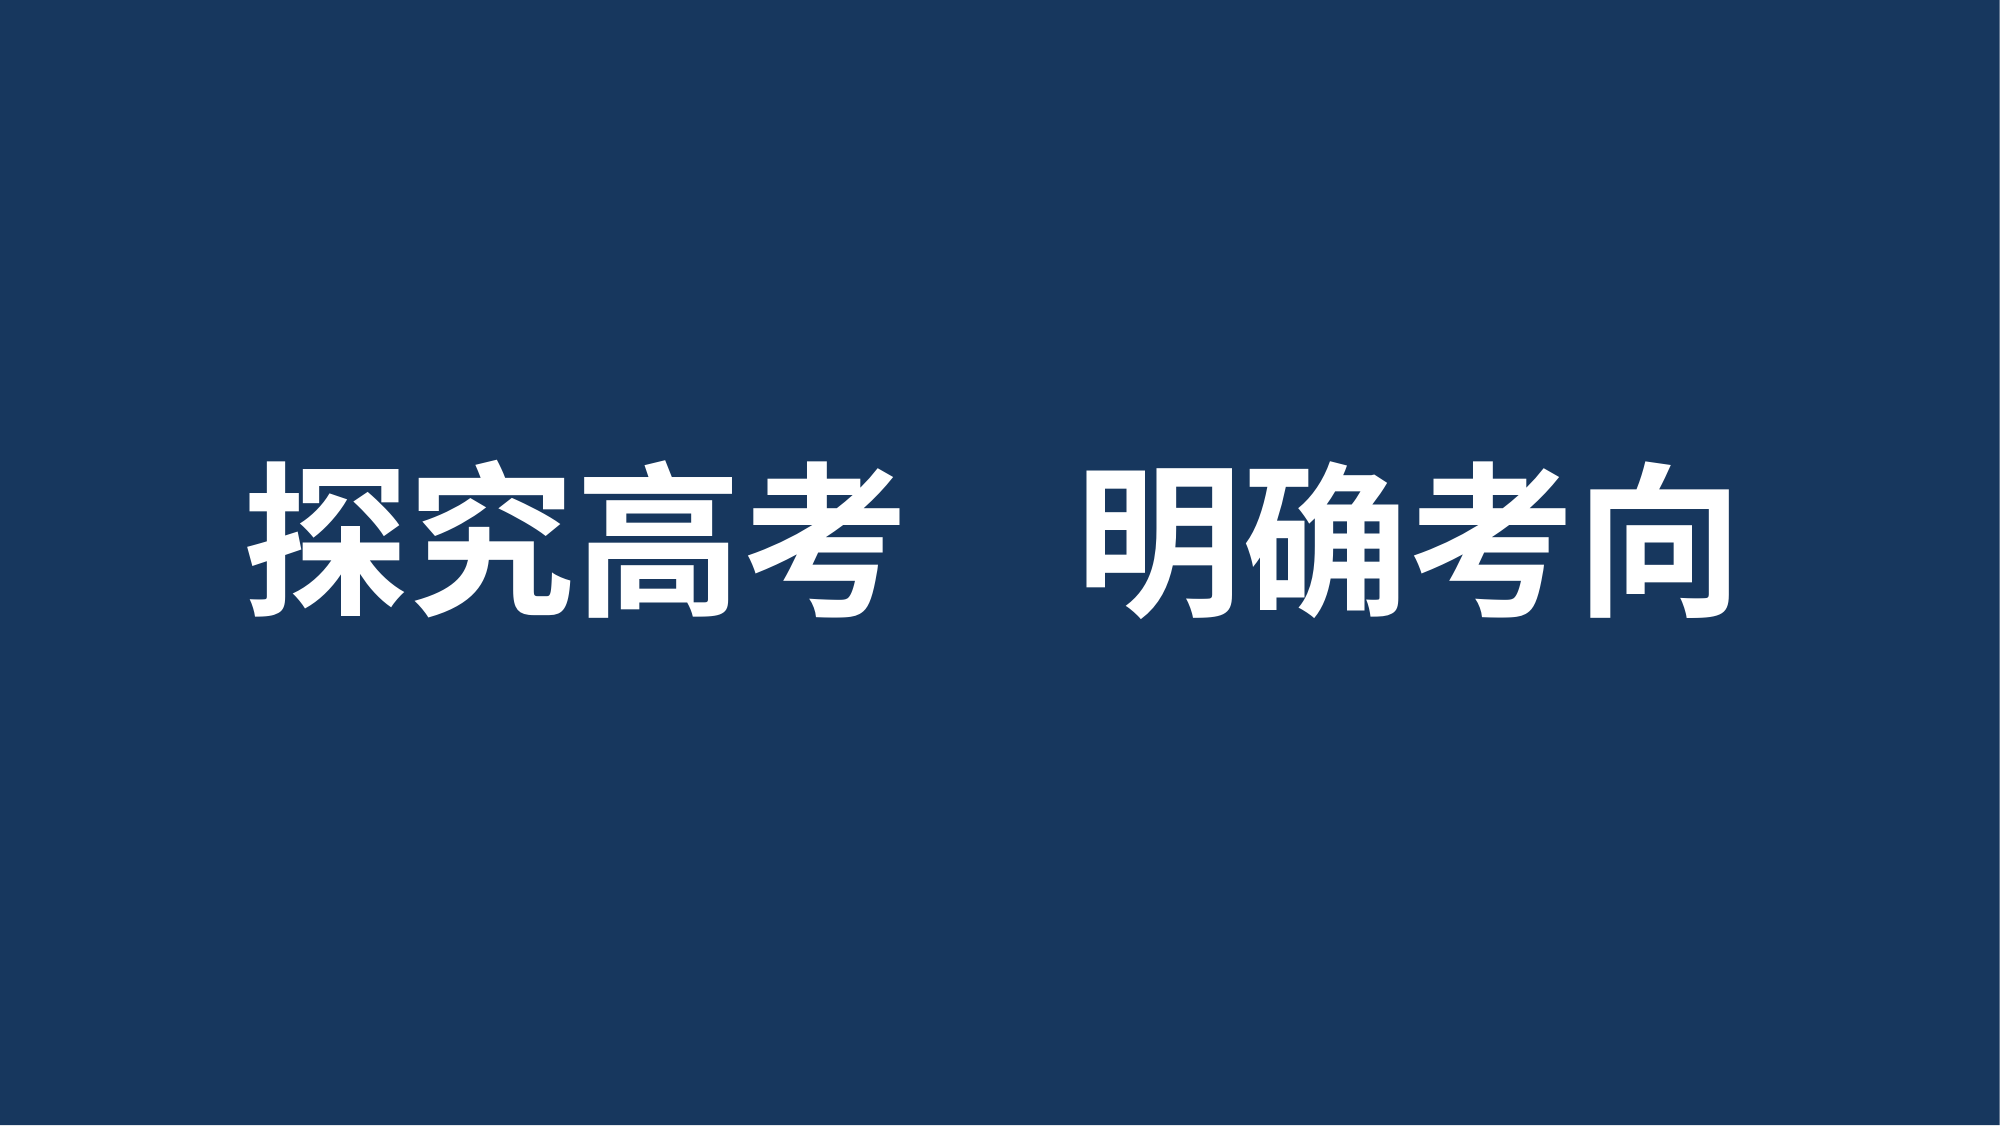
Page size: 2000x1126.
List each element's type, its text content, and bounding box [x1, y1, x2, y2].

text_box 探究高考 明确考向 [227, 429, 1758, 644]
